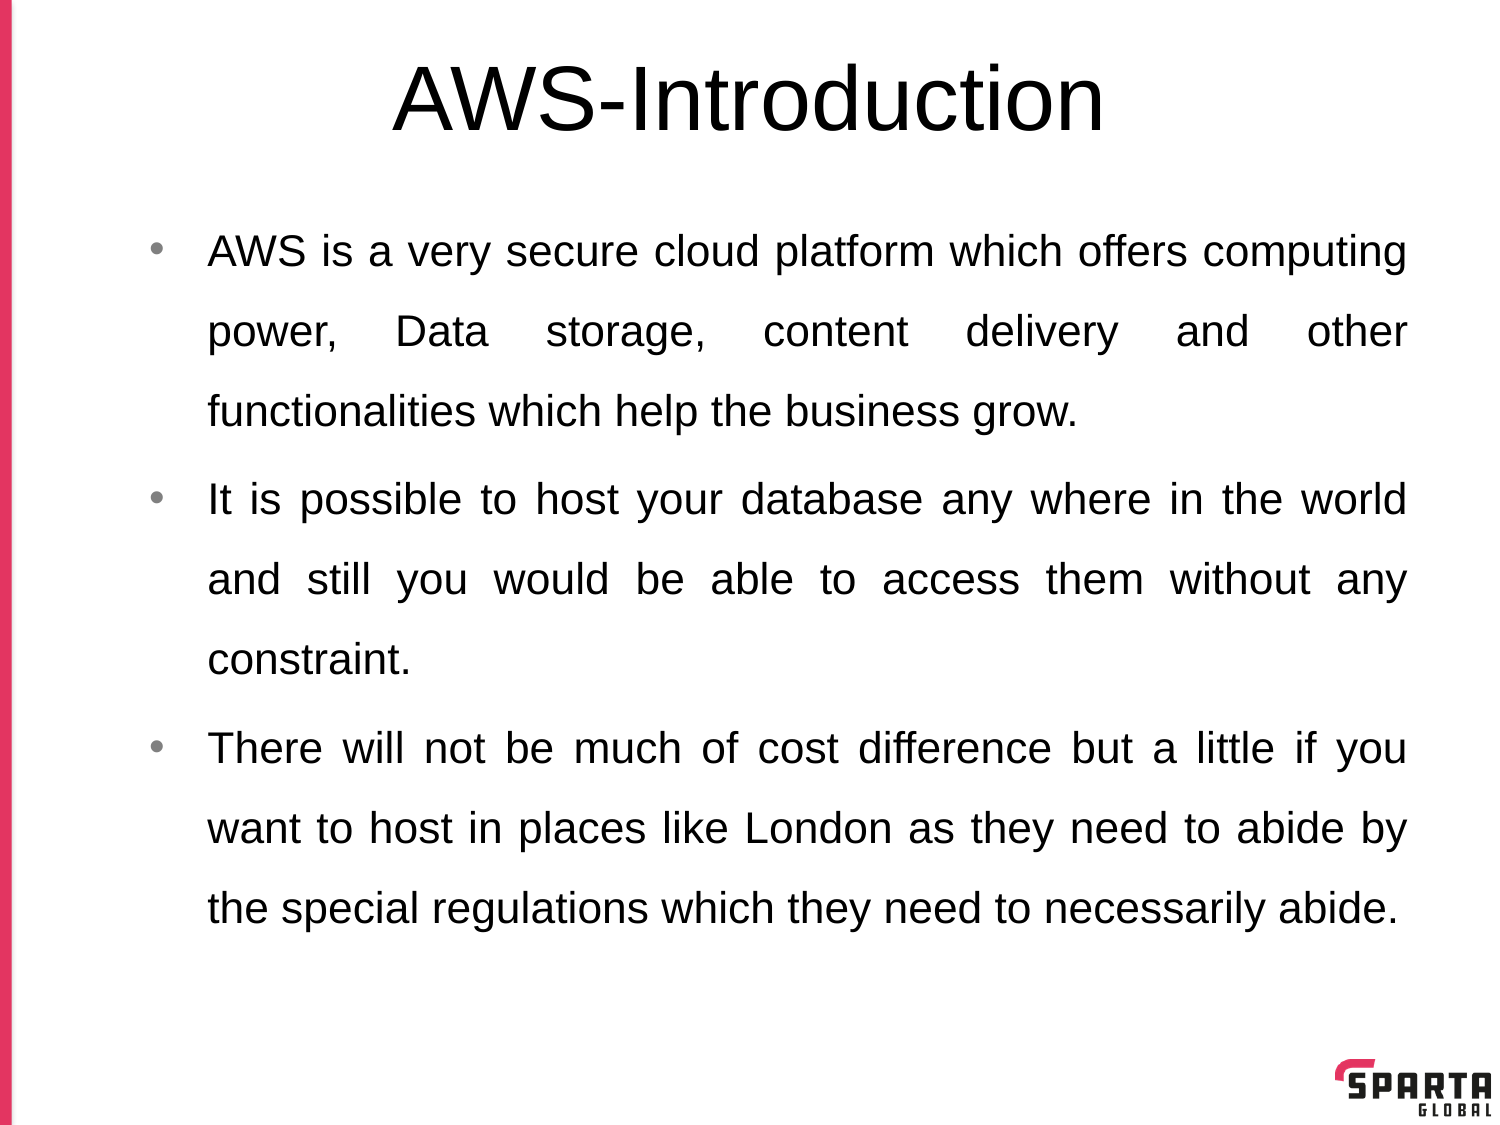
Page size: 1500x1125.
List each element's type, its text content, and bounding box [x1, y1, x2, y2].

title AWS-Introduction [75, 0, 1425, 187]
picture [1335, 1059, 1492, 1117]
list AWS is a very secure cloud platform which offers computing power, Data storage, content delivery and other functionalities which help the business grow. It is possible to host your database any where in the world and still you would be able to access them without any constraint. There will not be much of cost difference but a little if you want to host in places like London as they need to abide by the special regulations which they need to necessarily abide. [75, 187, 1425, 1005]
